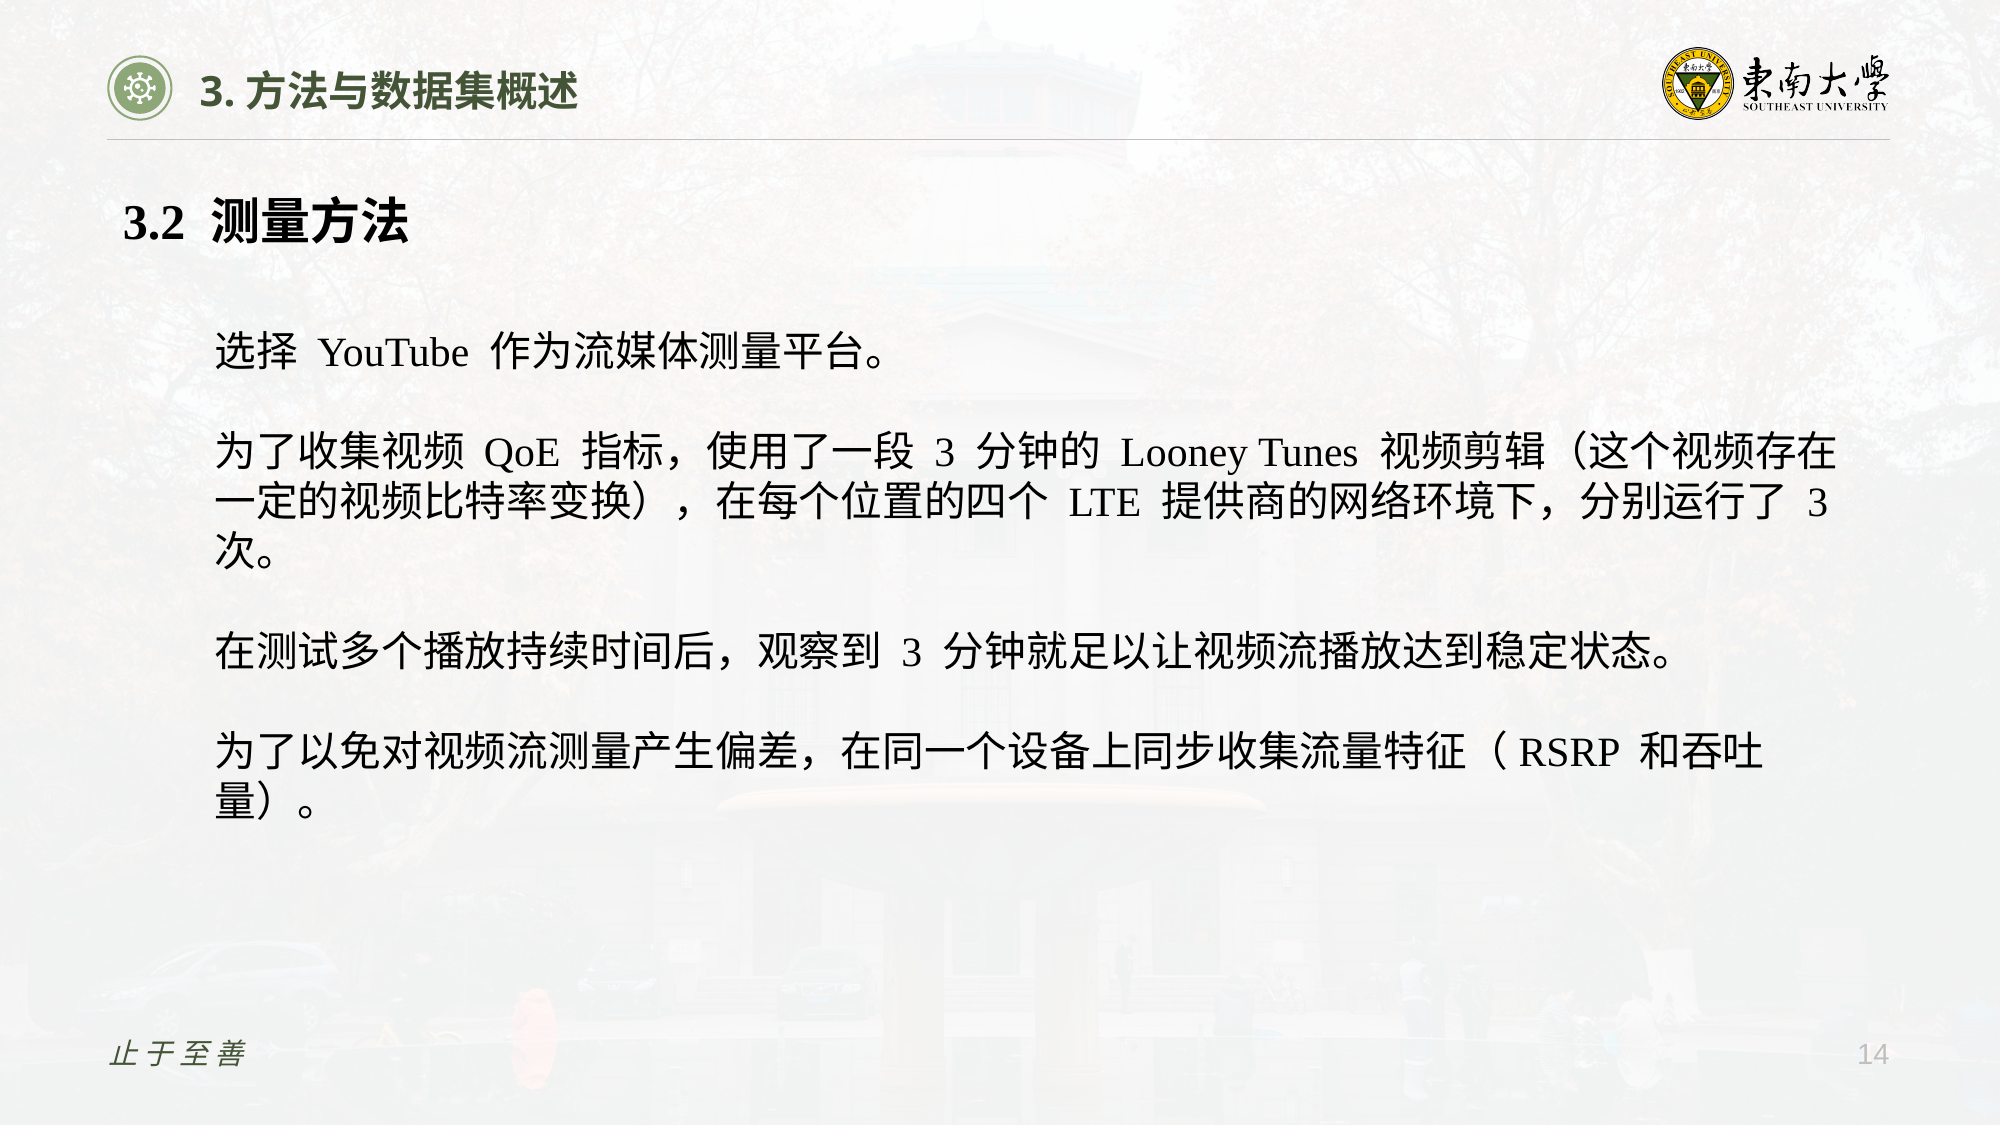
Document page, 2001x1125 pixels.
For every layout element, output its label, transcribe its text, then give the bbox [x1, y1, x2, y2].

text_box 选择 YouTube 作为流媒体测量平台。 为了收集视频 QoE 指标，使用了一段 3 分钟的 Looney Tunes 视频剪辑（这个视频存在一定的视频比特率变换），在每个位置的四个 LTE 提供商的网络环境下，分别运行了 3 次。 在测试多个播放持续时间后，观察到 3 分钟就足以让视频流播放达到稳定状态。 为了以免对视频流测量产生偏差，在同一个设备上同步收集流量特征（RSRP 和吞吐量）。 [199, 317, 1857, 888]
list 3.方法与数据集概述 [199, 56, 1663, 123]
text_box 3.2 测量方法 [108, 182, 733, 257]
picture [1662, 47, 1889, 120]
slide_number 止于至善 [108, 1022, 657, 1083]
slide_number 14 [1439, 1022, 1890, 1083]
